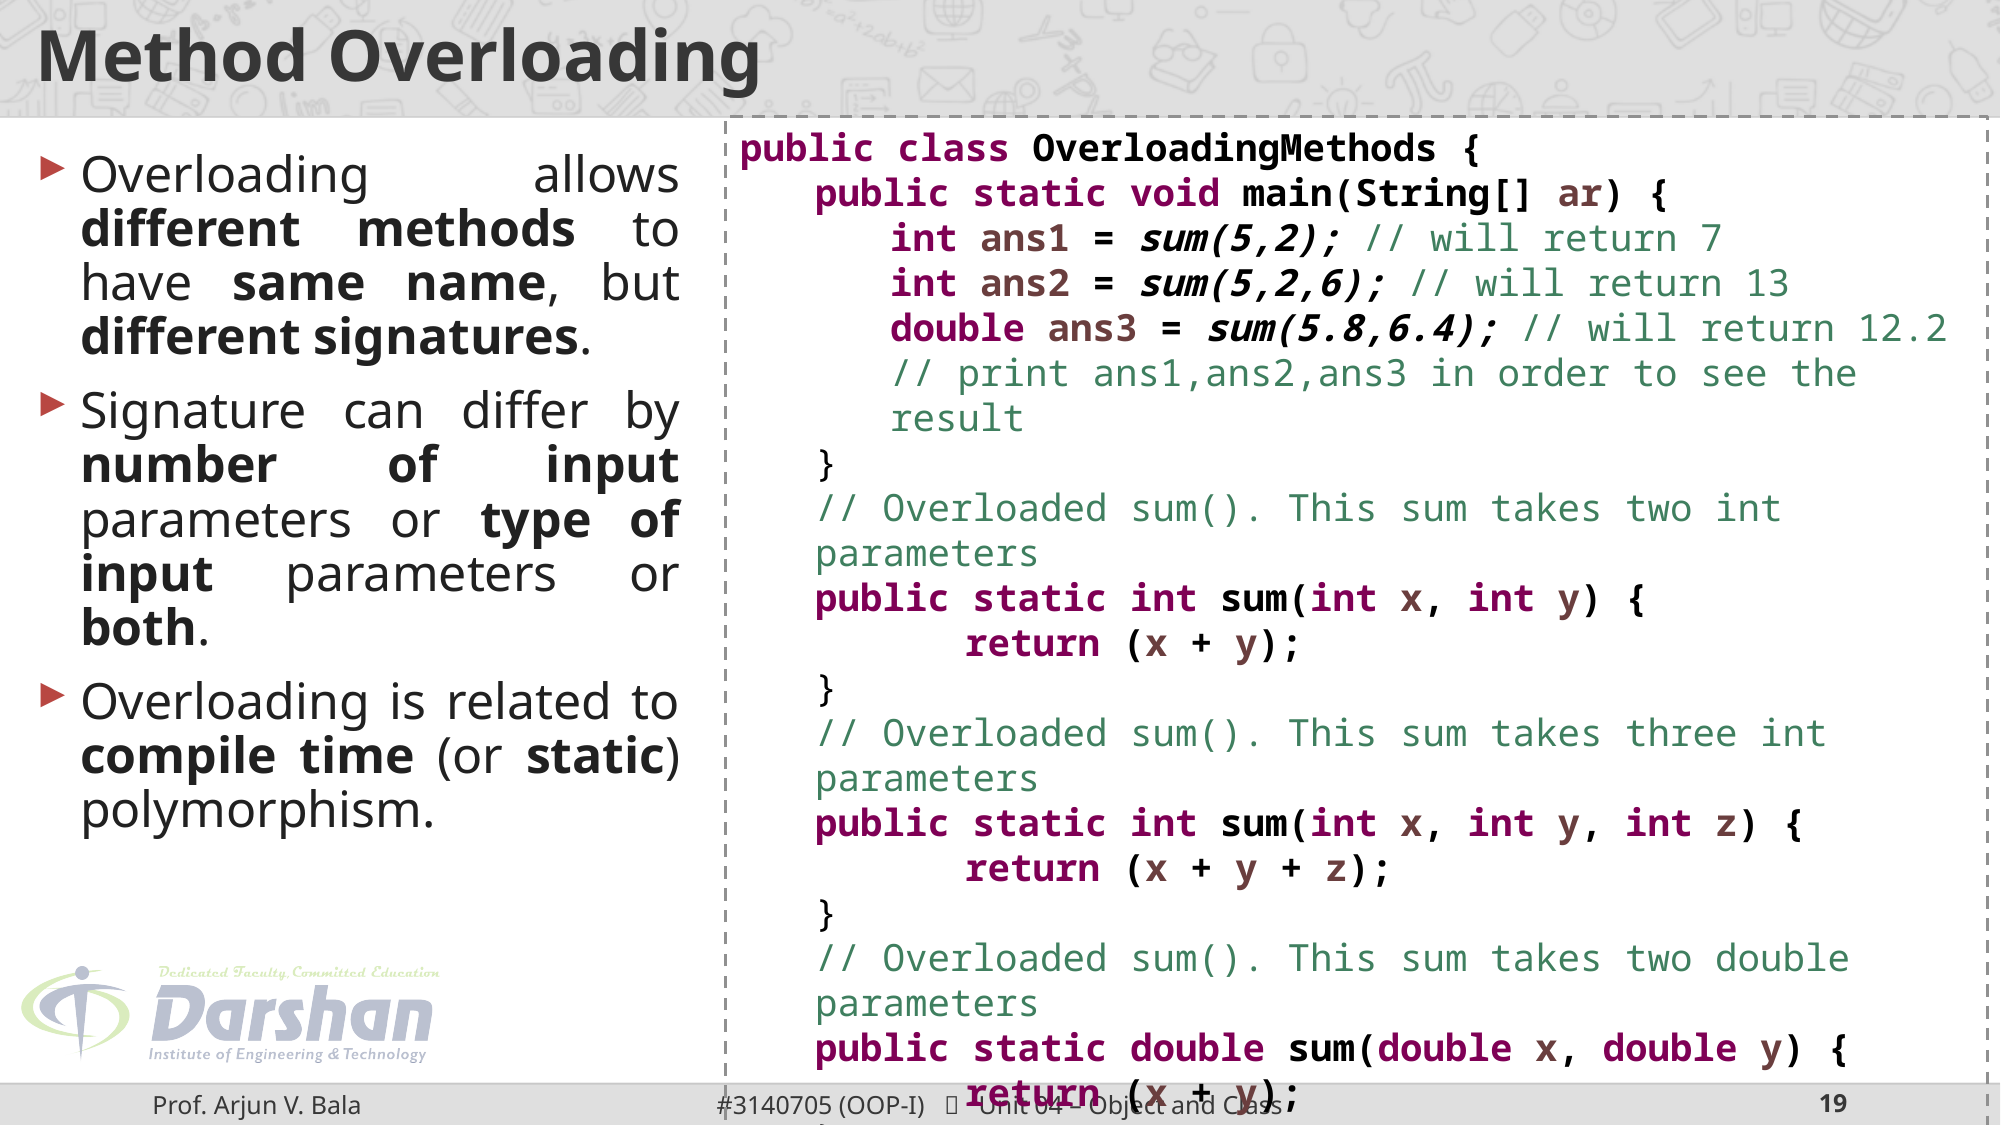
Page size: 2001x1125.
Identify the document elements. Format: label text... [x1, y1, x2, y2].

text_box public class OverloadingMethods { public static void main(String[] ar) { int ans1 = sum(5,2); // will return 7 int ans2 = sum(5,2,6); // will return 13 double ans3 = sum(5.8,6.4); // will return 12.2 // print ans1,ans2,ans3 in order to see the result } // Overloaded sum(). This sum takes two int parameters public static int sum(int x, int y) { return (x + y); } // Overloaded sum(). This sum takes three int parameters public static int sum(int x, int y, int z) { return (x + y + z); } // Overloaded sum(). This sum takes two double parameters public static double sum(double x, double y) { return (x + y); } } [725, 116, 1988, 1125]
list Overloading allows different methods to have same name, but different signatures. Signature can differ by number of input parameters or type of input parameters or both. Overloading is related to compile time (or static) polymorphism. [21, 141, 696, 1059]
title Method Overloading [0, 0, 2000, 117]
